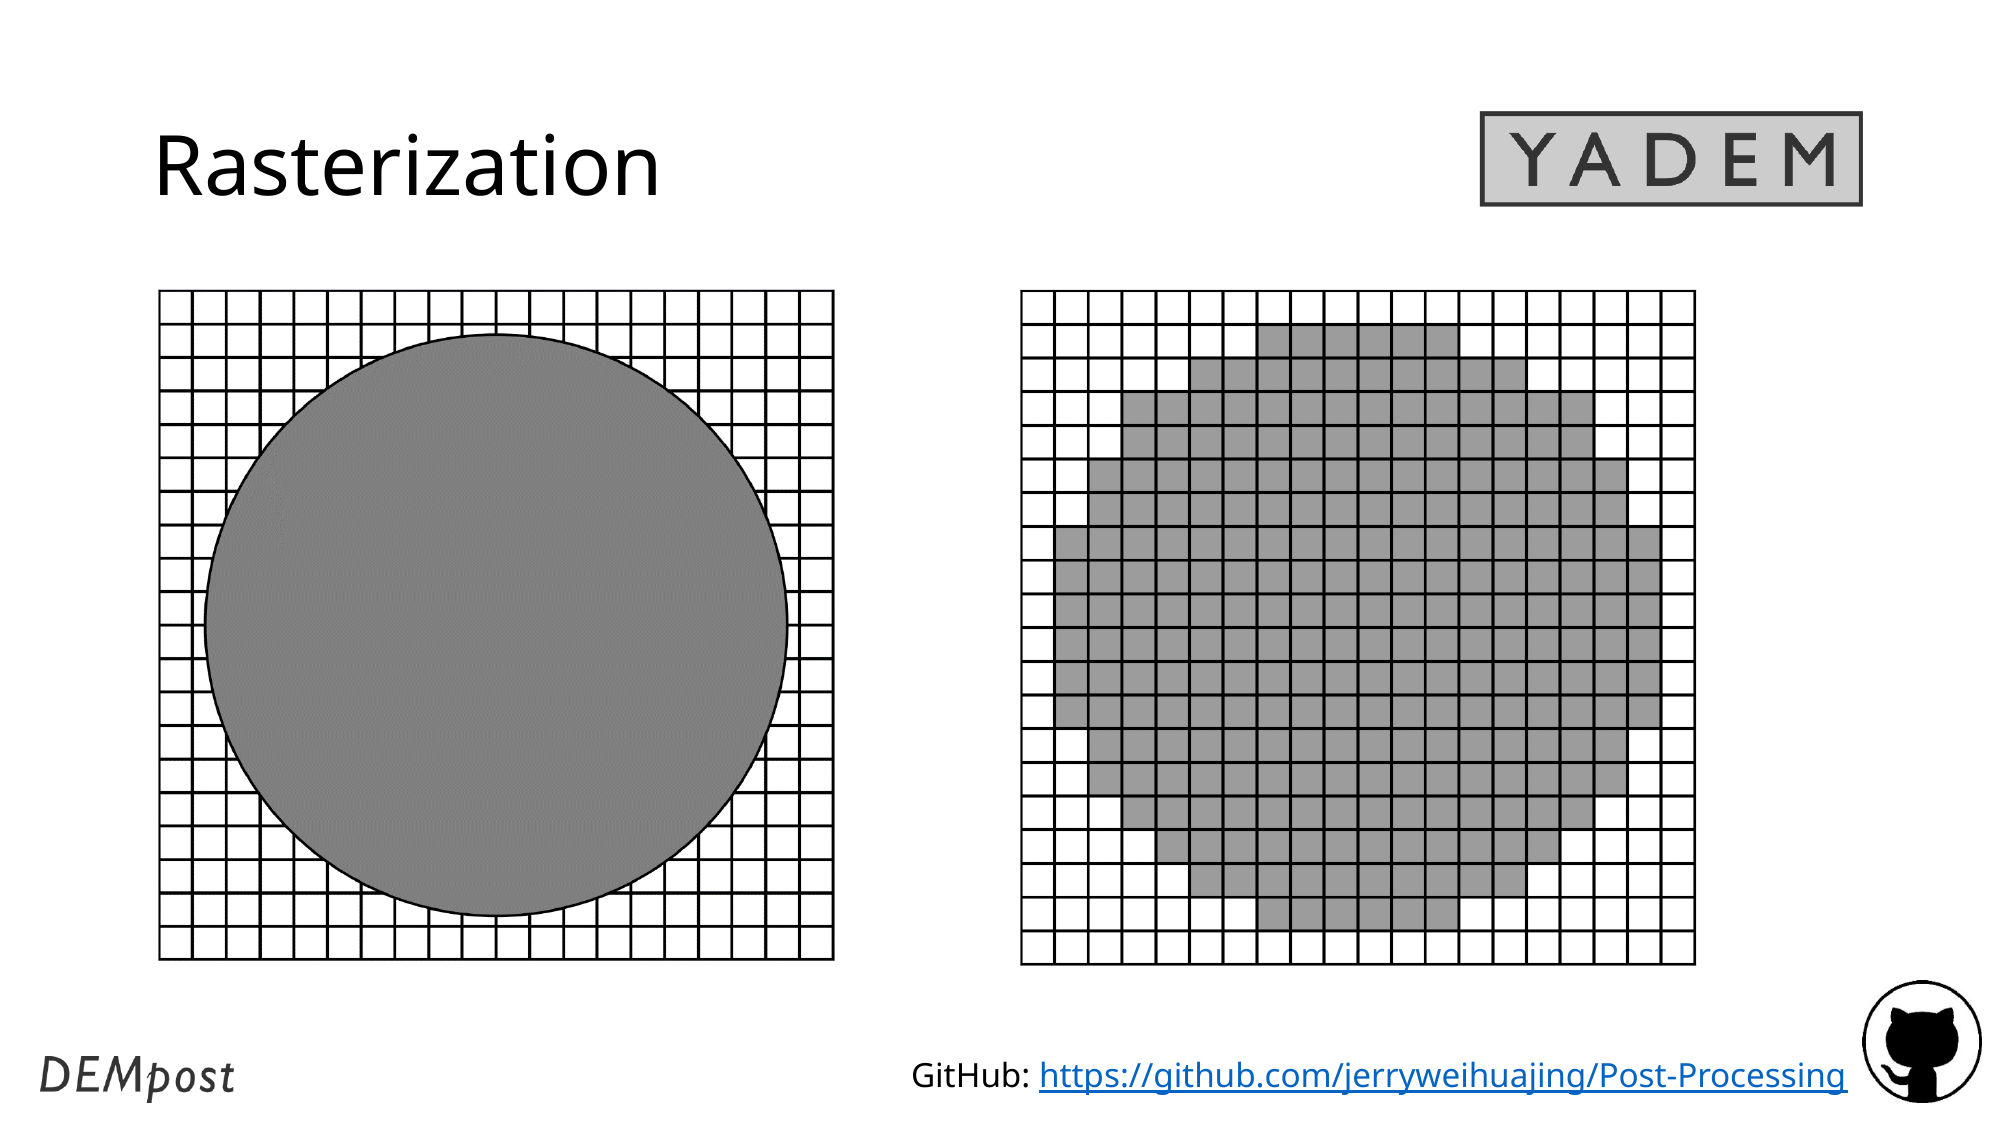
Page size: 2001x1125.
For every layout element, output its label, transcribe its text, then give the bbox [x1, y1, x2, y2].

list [999, 276, 1709, 986]
picture [1479, 111, 1863, 207]
text_box GitHub: https://github.com/jerryweihuajing/Post-Processing [588, 1047, 1863, 1108]
picture [40, 1056, 234, 1103]
picture [137, 276, 847, 981]
title Rasterization [137, 59, 1863, 278]
picture [1862, 980, 1982, 1103]
